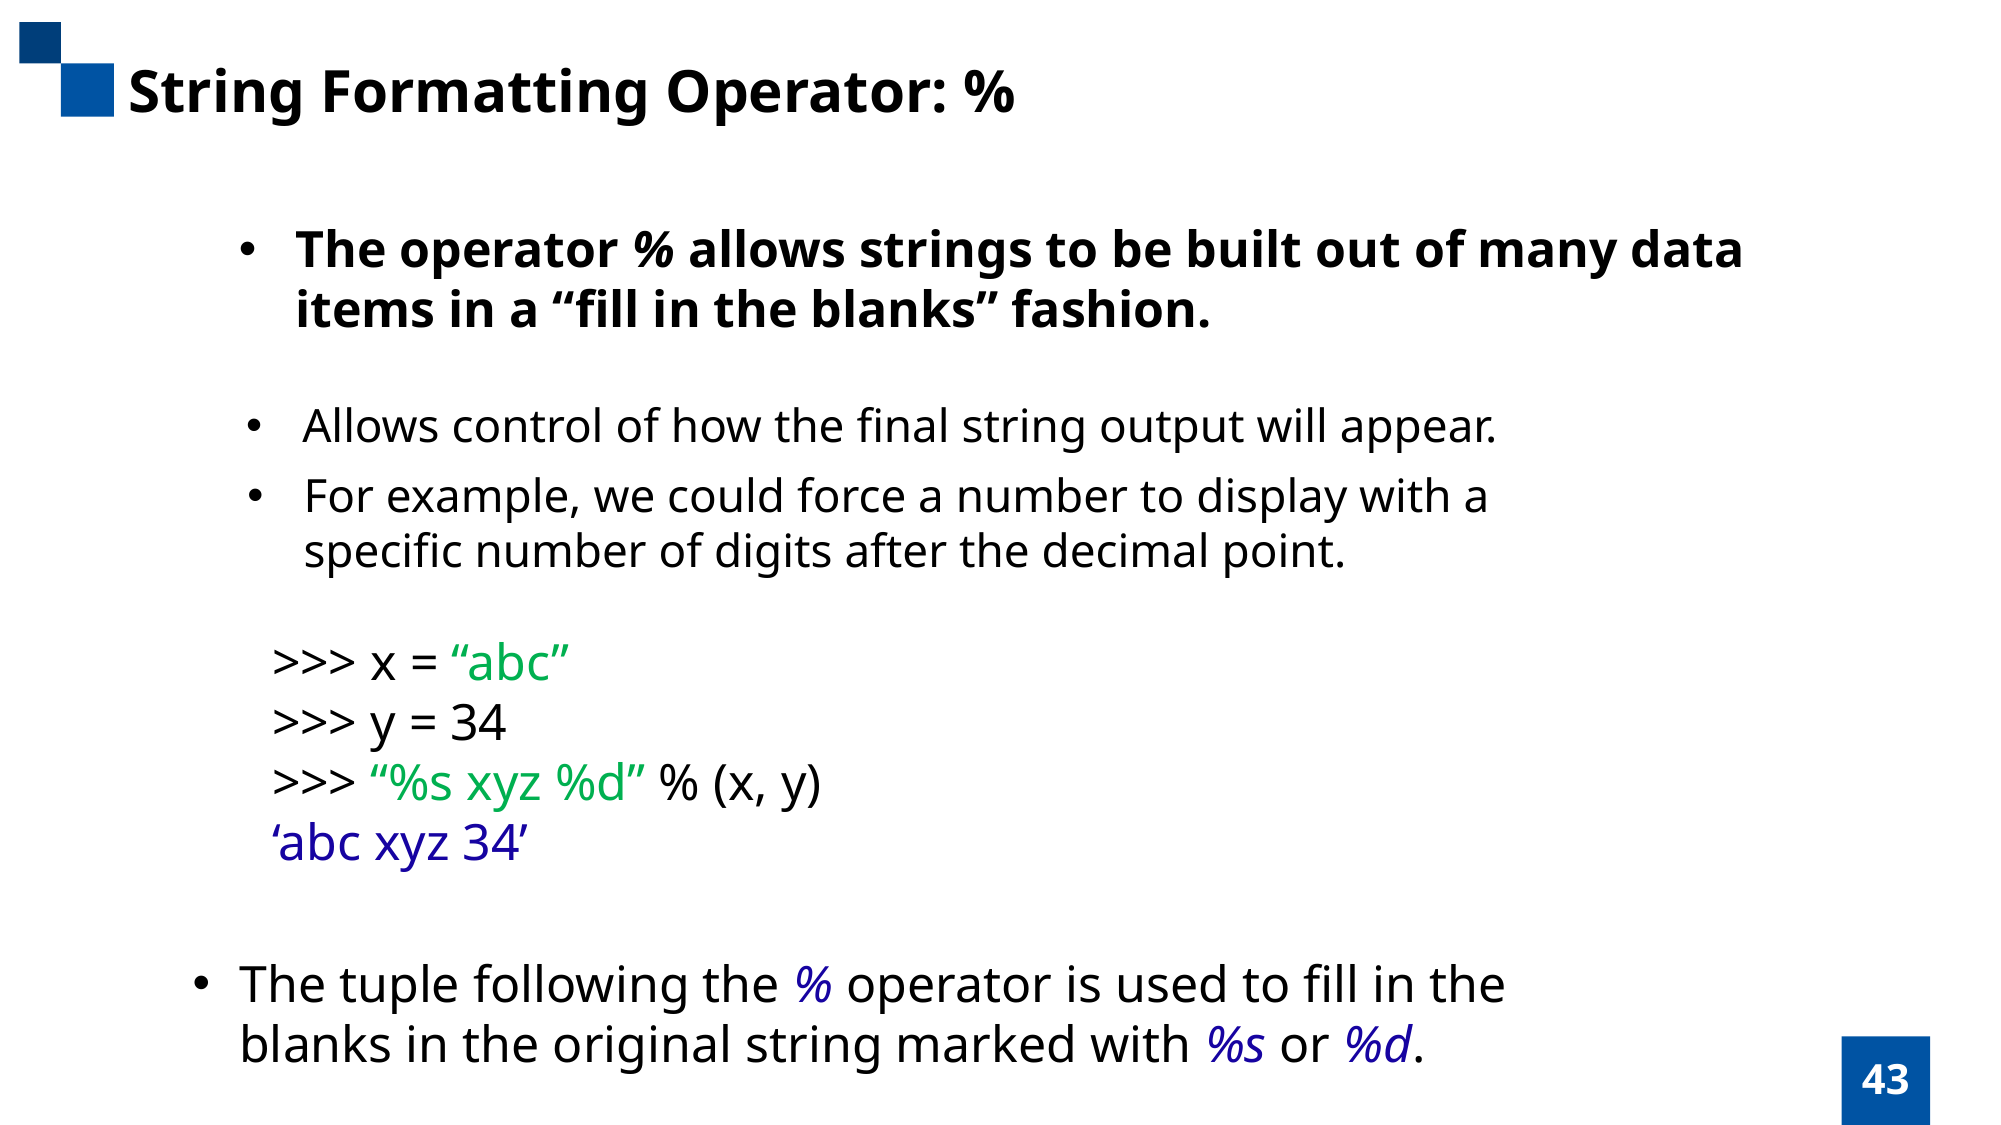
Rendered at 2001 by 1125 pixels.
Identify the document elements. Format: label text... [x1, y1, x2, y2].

slide_number 43 [1771, 1051, 2000, 1112]
text_box The operator % allows strings to be built out of many data items in a “fill in the blanks” fashion. [224, 210, 1761, 346]
text_box String Formatting Operator: % [113, 47, 1317, 132]
text_box Allows control of how the final string output will appear. [231, 389, 1525, 459]
text_box >>> x = “abc” >>> y = 34 >>> “%s xyz %d” % (x, y) ‘abc xyz 34’ [257, 622, 837, 878]
text_box The tuple following the % operator is used to fill in the blanks in the original string marked with %s or %d. [177, 945, 1522, 1080]
text_box For example, we could force a number to display with a specific number of digits after the decimal point. [232, 459, 1506, 585]
